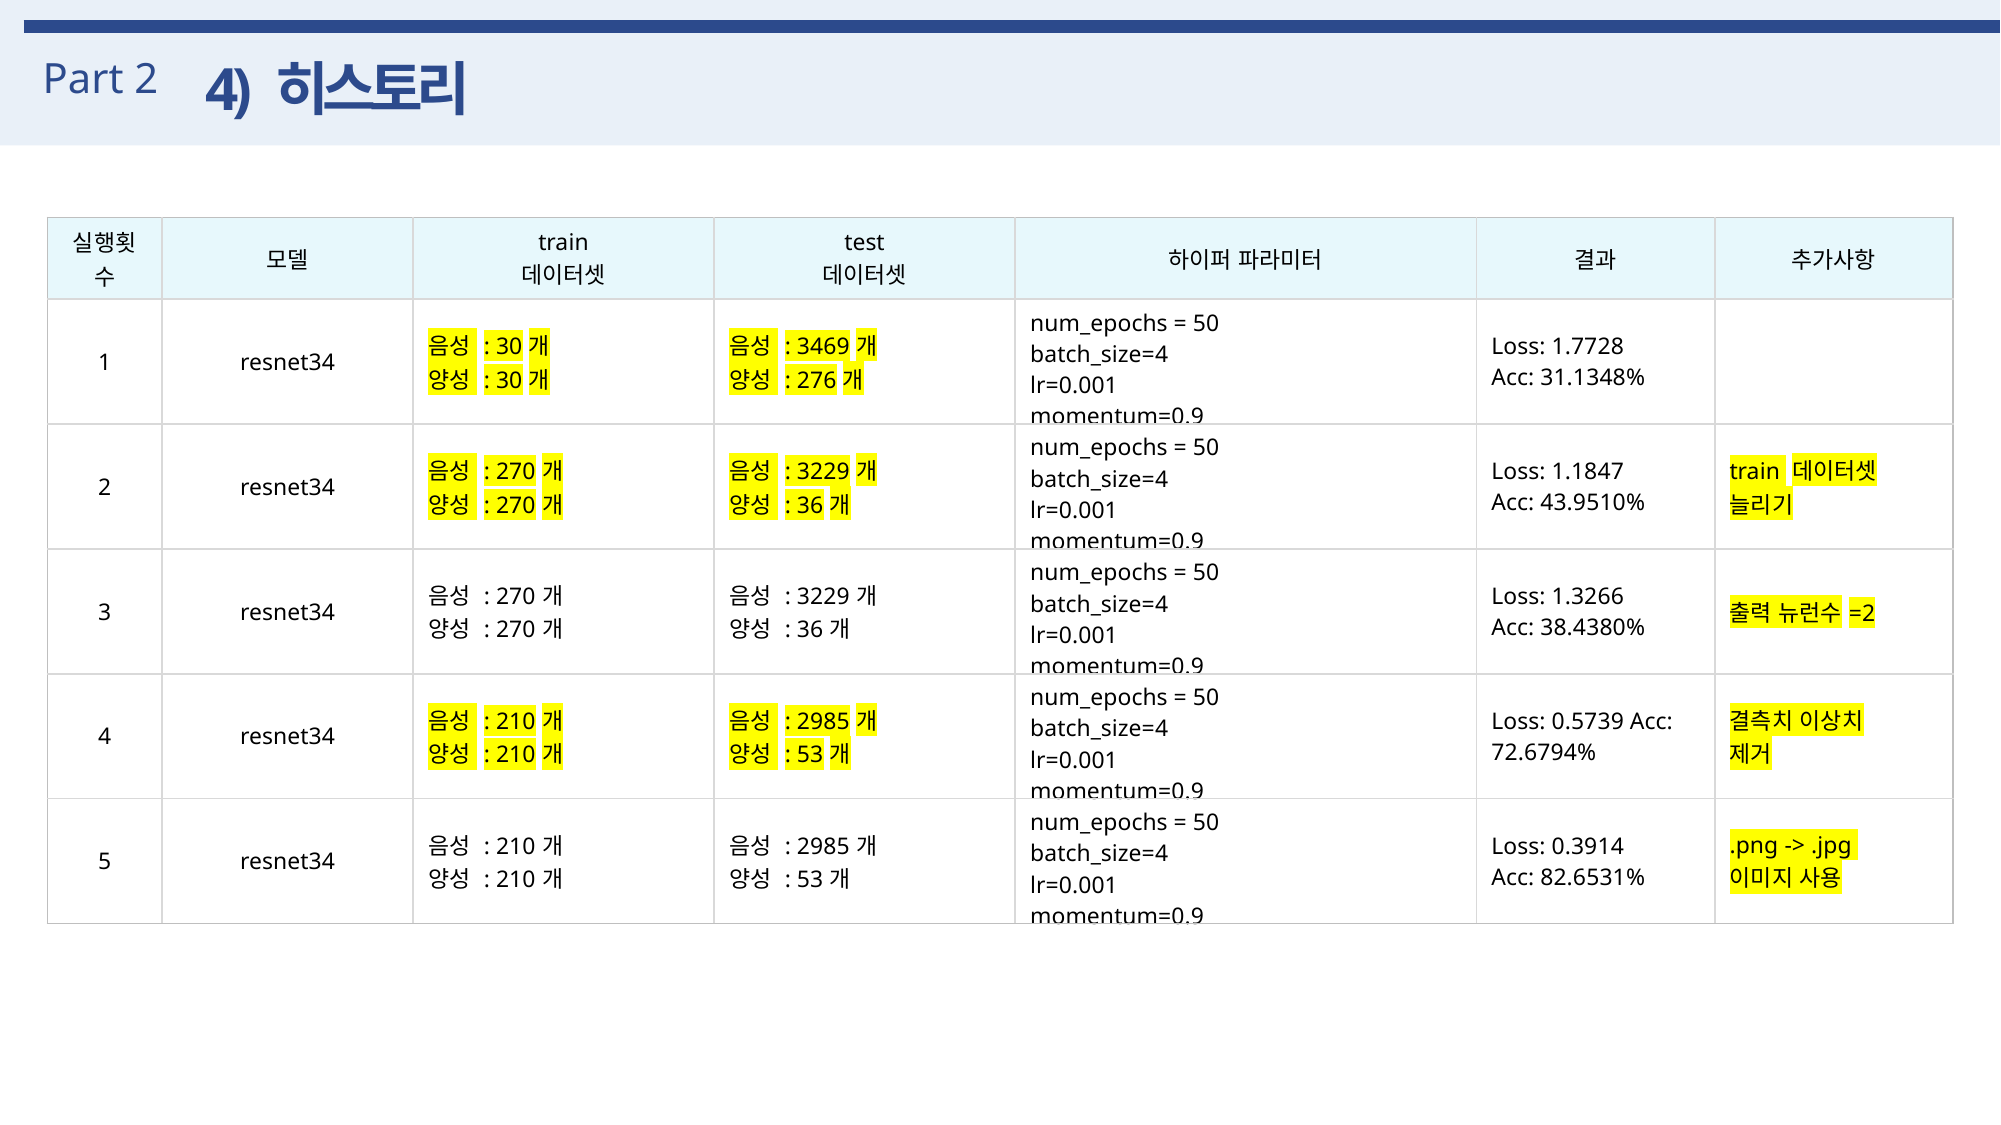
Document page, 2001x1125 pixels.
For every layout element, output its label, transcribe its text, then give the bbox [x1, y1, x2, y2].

table_cell num_epochs = 50 batch_size=4 lr=0.001 momentum=0.9 [1016, 300, 1476, 423]
table_cell resnet34 [163, 425, 412, 548]
table_cell 1 [48, 300, 161, 423]
table_cell num_epochs = 50 batch_size=4 lr=0.001 momentum=0.9 [1016, 550, 1476, 673]
table_cell 4 [48, 675, 161, 798]
table_cell resnet34 [163, 300, 412, 423]
table_cell Loss: 1.1847 Acc: 43.9510% [1477, 425, 1714, 548]
text_box Part 2 [27, 44, 174, 110]
table_cell 음성 : 2985개 양성 : 53개 [715, 675, 1014, 798]
table_cell 음성 : 3229개 양성 : 36개 [715, 550, 1014, 673]
table_cell Loss: 0.3914 Acc: 82.6531% [1477, 799, 1714, 923]
table_cell 음성 : 210개 양성 : 210개 [414, 675, 713, 798]
table_cell resnet34 [163, 675, 412, 798]
table_cell Loss: 0.5739 Acc: 72.6794% [1477, 675, 1714, 798]
table_header 하이퍼 파라미터 [1016, 218, 1476, 298]
table_cell 음성 : 30개 양성 : 30개 [414, 300, 713, 423]
table_cell 음성 : 3229개 양성 : 36개 [715, 425, 1014, 548]
table_cell 음성 : 3469개 양성 : 276개 [715, 300, 1014, 423]
table_cell .png -> .jpg 이미지 사용 [1716, 799, 1952, 923]
table_cell resnet34 [163, 550, 412, 673]
table_cell num_epochs = 50 batch_size=4 lr=0.001 momentum=0.9 [1016, 425, 1476, 548]
table_cell 음성 : 270개 양성 : 270개 [414, 550, 713, 673]
table_header 실행횟수 [48, 218, 161, 298]
table_cell num_epochs = 50 batch_size=4 lr=0.001 momentum=0.9 [1016, 675, 1476, 798]
table_cell Loss: 1.3266 Acc: 38.4380% [1477, 550, 1714, 673]
table_cell 음성 : 2985개 양성 : 53개 [715, 799, 1014, 923]
table_header test 데이터셋 [715, 218, 1014, 298]
table_cell 3 [48, 550, 161, 673]
text_box [0, 0, 2000, 146]
table_cell 출력 뉴런수=2 [1716, 550, 1952, 673]
table_cell 2 [48, 425, 161, 548]
table_cell 5 [48, 799, 161, 923]
table_header 결과 [1477, 218, 1714, 298]
table_cell 결측치 이상치 제거 [1716, 675, 1952, 798]
table_header 추가사항 [1716, 218, 1952, 298]
table_cell resnet34 [163, 799, 412, 923]
text_box 4) 히스토리 [190, 44, 637, 130]
table_header 모델 [163, 218, 412, 298]
table_cell 음성 : 210개 양성 : 210개 [414, 799, 713, 923]
table_cell [1716, 300, 1952, 423]
table_header train 데이터셋 [414, 218, 713, 298]
table_cell train 데이터셋 늘리기 [1716, 425, 1952, 548]
table_cell Loss: 1.7728 Acc: 31.1348% [1477, 300, 1714, 423]
table_cell 음성 : 270개 양성 : 270개 [414, 425, 713, 548]
table_cell num_epochs = 50 batch_size=4 lr=0.001 momentum=0.9 [1016, 799, 1476, 923]
